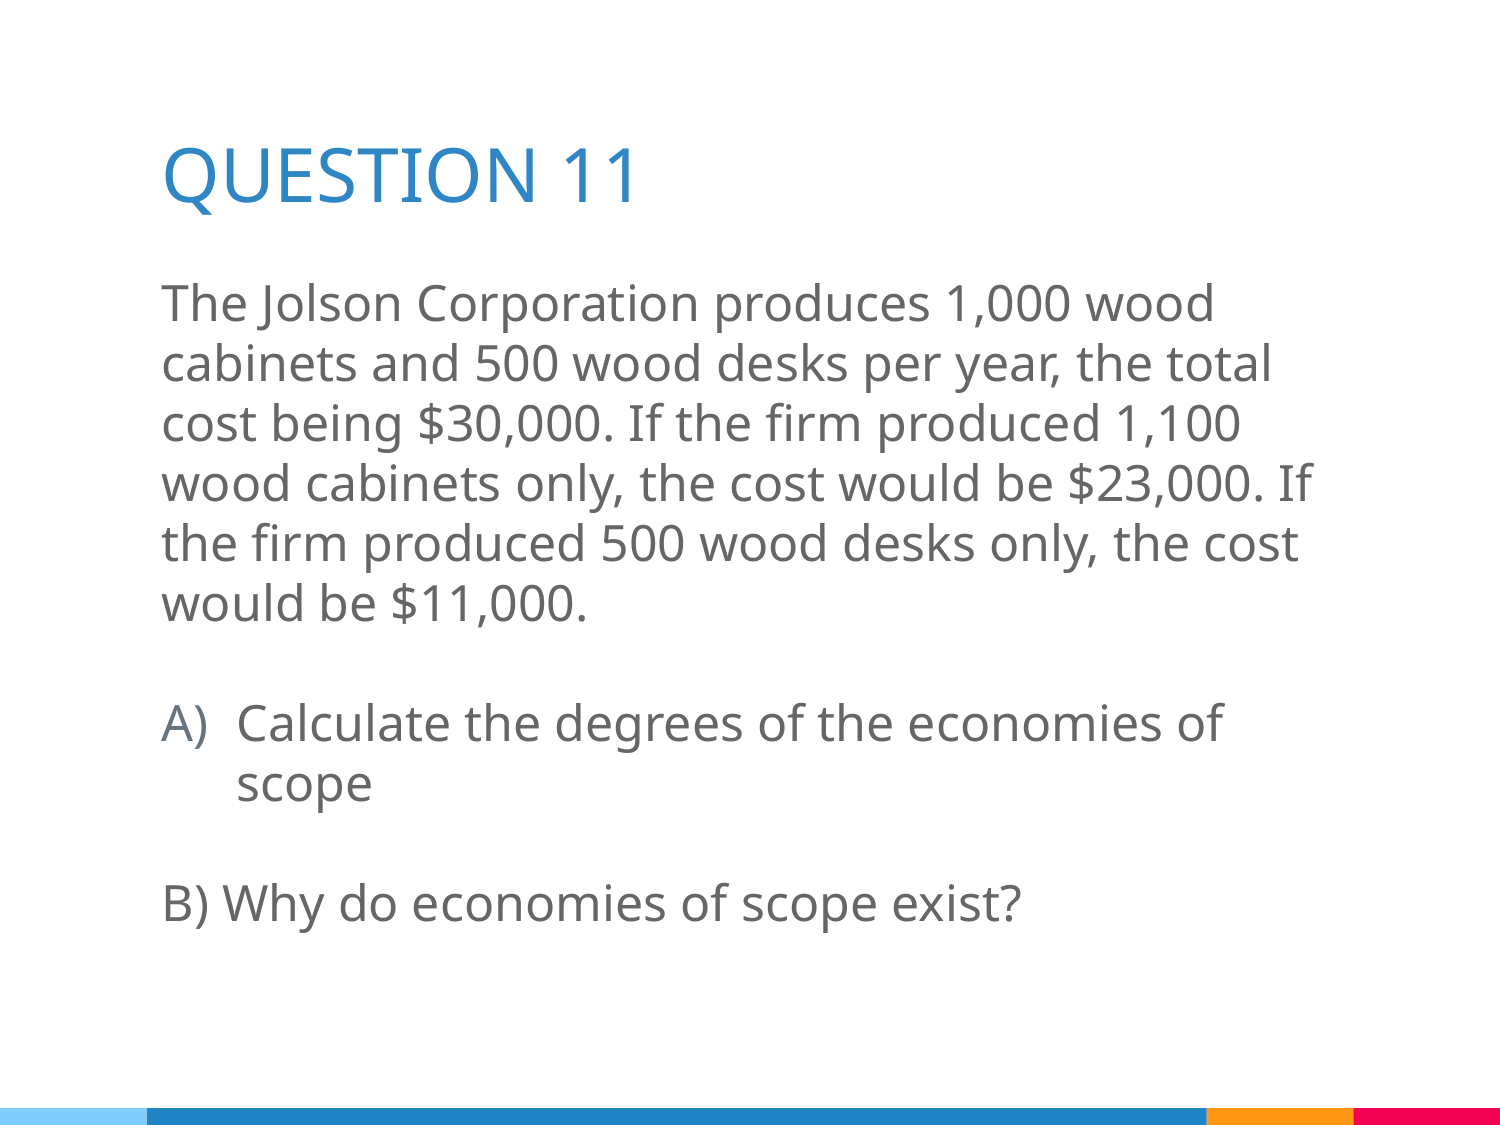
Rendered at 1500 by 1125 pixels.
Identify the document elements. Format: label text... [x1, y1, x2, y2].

title QUESTION 11 [146, 45, 1207, 233]
list The Jolson Corporation produces 1,000 wood cabinets and 500 wood desks per year, the total cost being $30,000. If the firm produced 1,100 wood cabinets only, the cost would be $23,000. If the firm produced 500 wood desks only, the cost would be $11,000. Calculate the degrees of the economies of scope B) Why do economies of scope exist? [146, 256, 1380, 1078]
